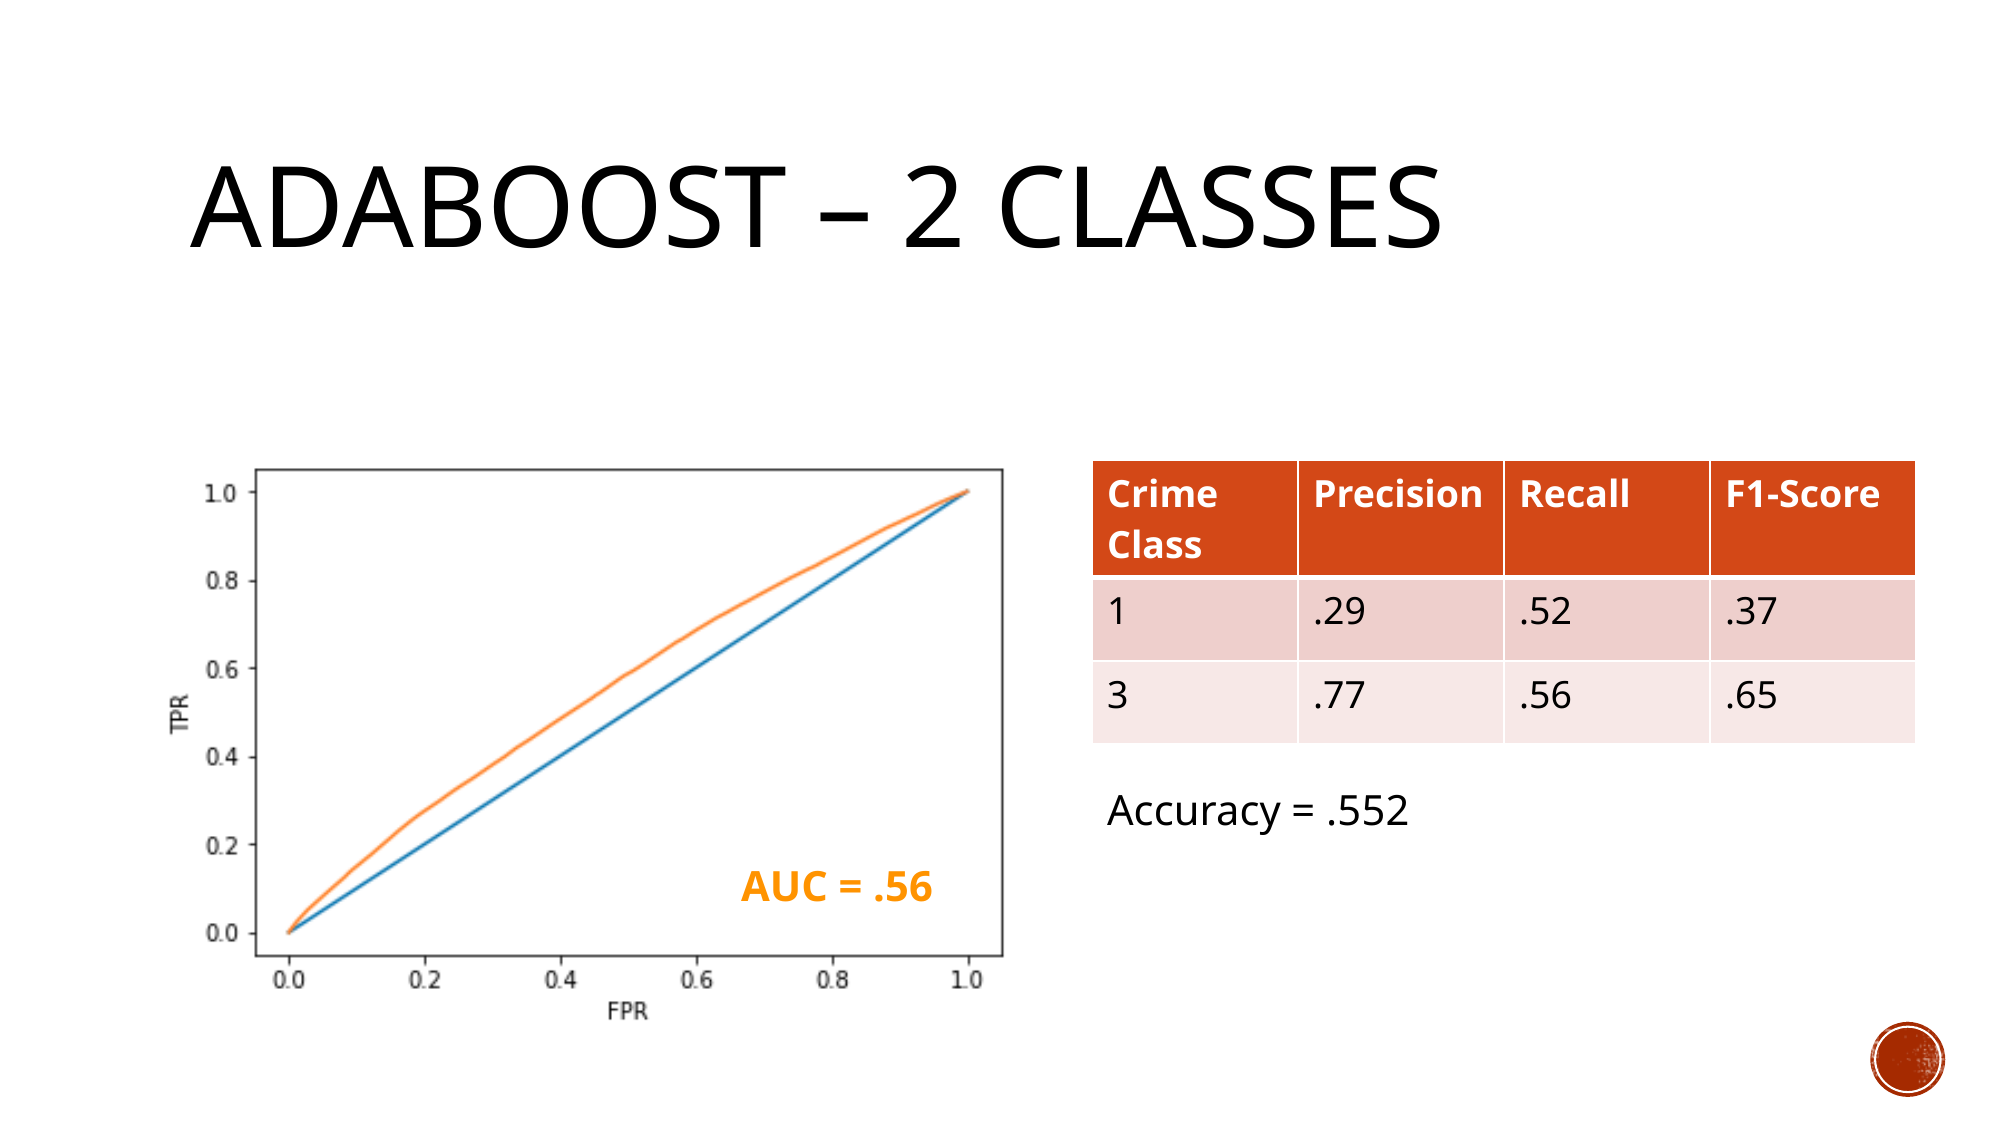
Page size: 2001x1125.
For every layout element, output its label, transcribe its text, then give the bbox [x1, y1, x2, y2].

table_header Recall [1505, 461, 1709, 575]
table_cell .37 [1711, 580, 1915, 660]
table_header Precision [1299, 461, 1503, 575]
table_cell .56 [1505, 662, 1709, 743]
title Adaboost – 2 classes [175, 79, 1826, 344]
picture [144, 438, 1042, 1038]
text_box Accuracy = .552 [1092, 777, 1598, 873]
table_cell .77 [1299, 662, 1503, 743]
table_cell .65 [1711, 662, 1915, 743]
table_header Crime Class [1093, 461, 1297, 575]
table_header F1-Score [1711, 461, 1915, 575]
table_cell .29 [1299, 580, 1503, 660]
table_cell .52 [1505, 580, 1709, 660]
table_cell 3 [1093, 662, 1297, 743]
table_cell 1 [1093, 580, 1297, 660]
